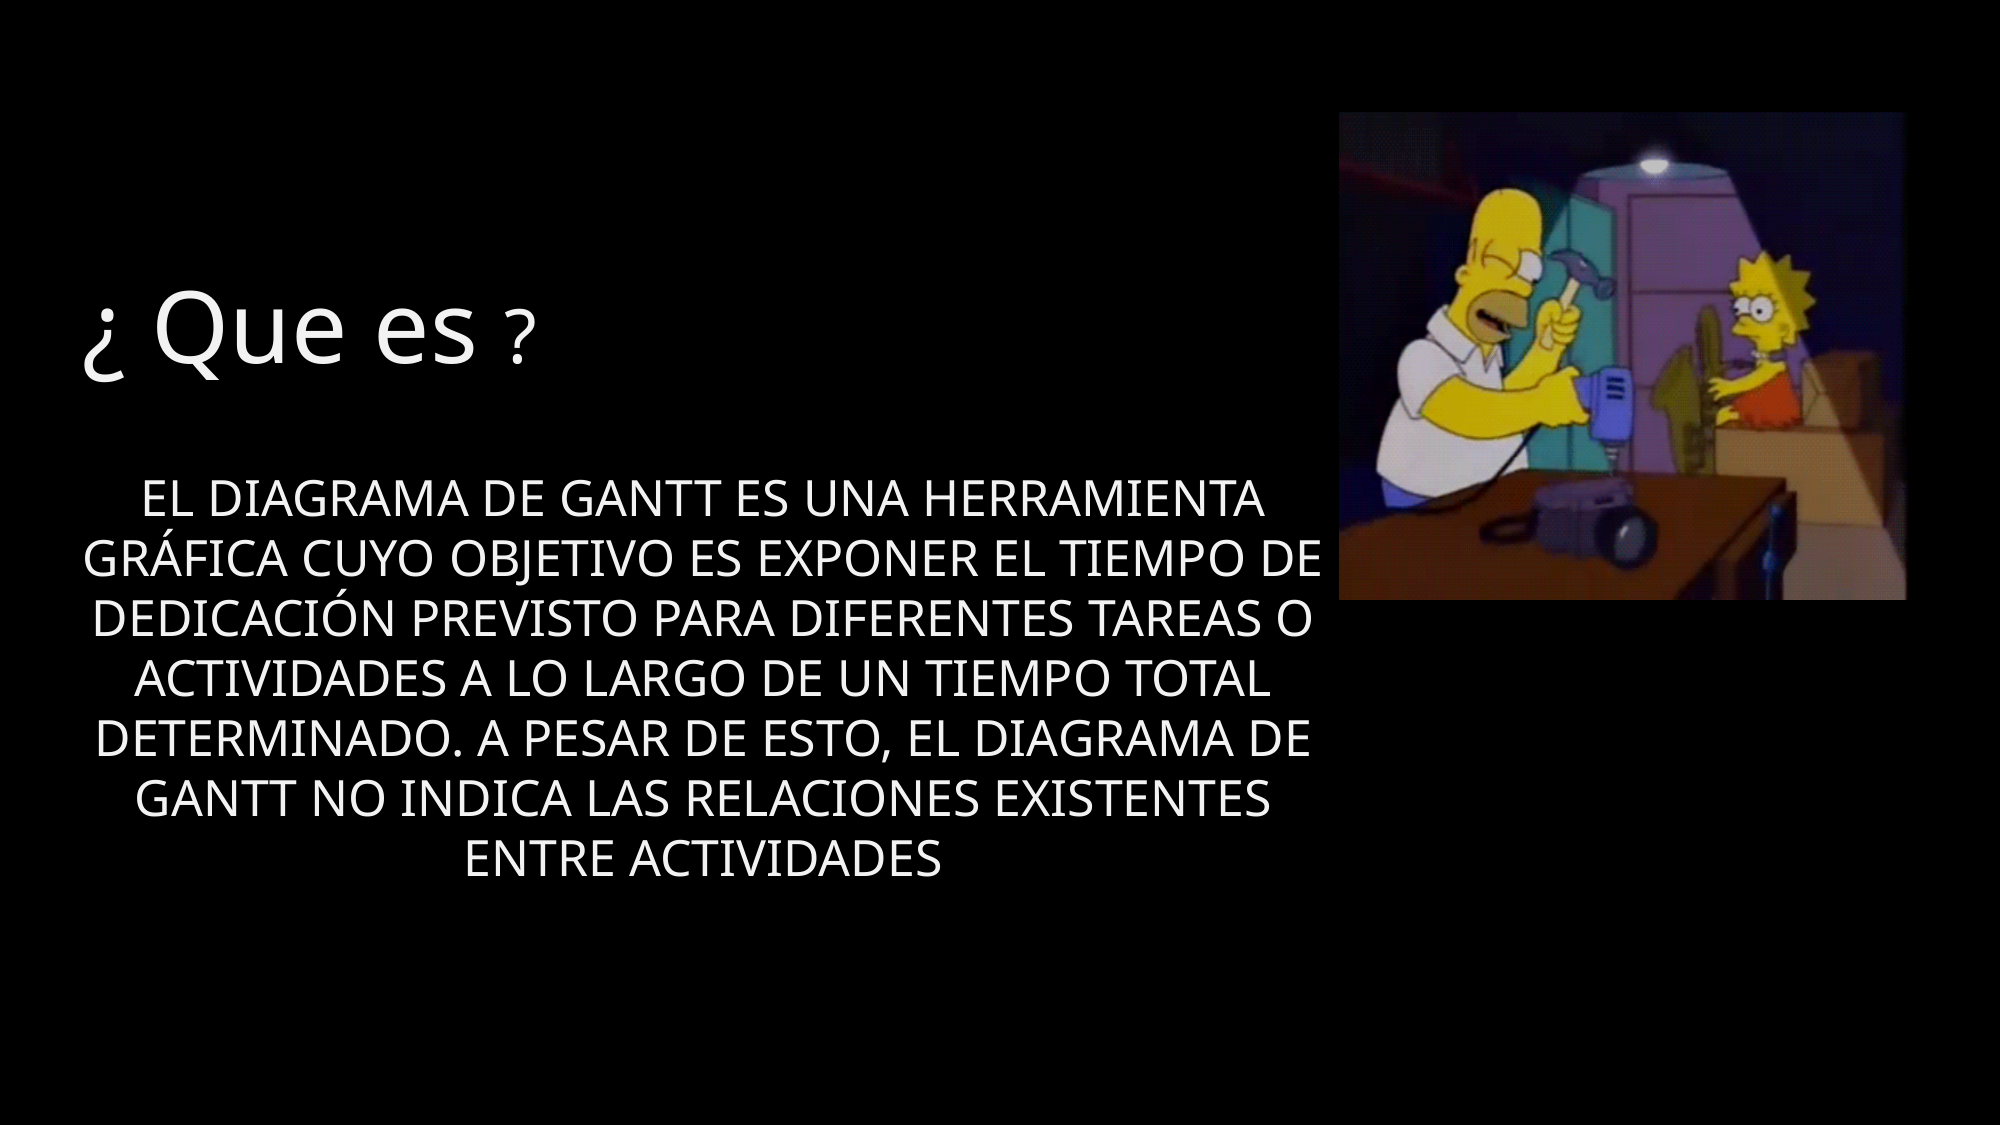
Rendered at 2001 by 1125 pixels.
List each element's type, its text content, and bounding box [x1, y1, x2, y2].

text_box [0, 392, 2000, 1125]
text_box ¿ Que es ? [67, 255, 586, 391]
picture [1339, 112, 1910, 600]
